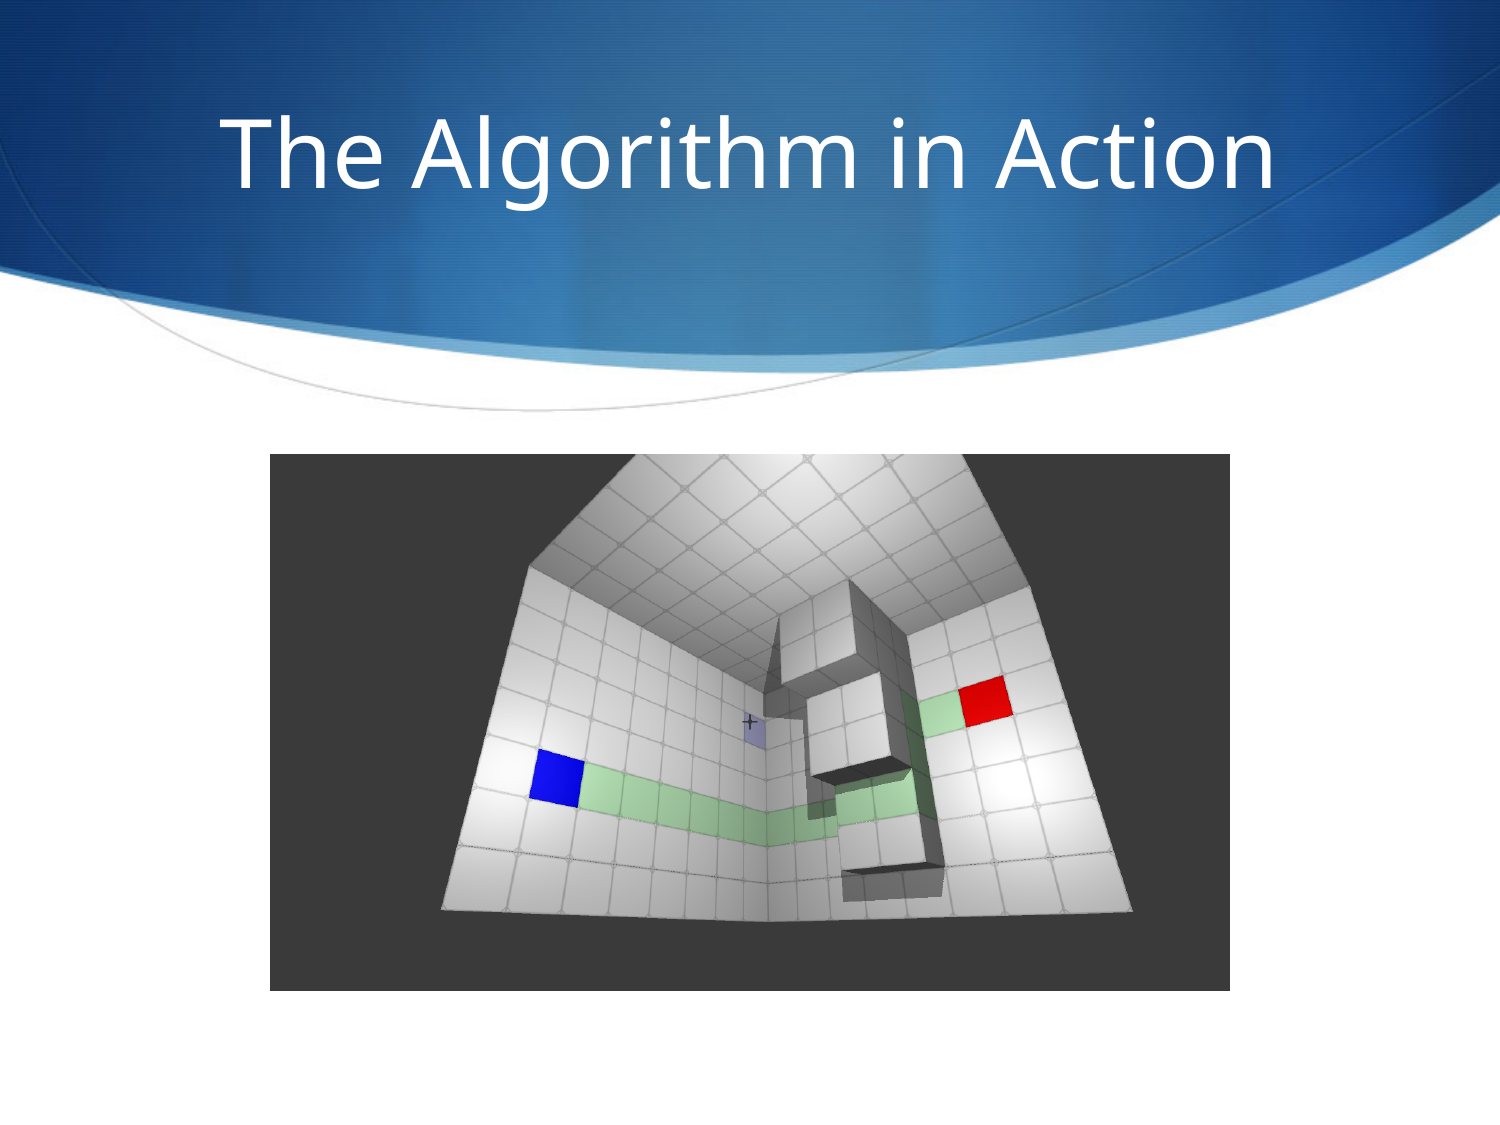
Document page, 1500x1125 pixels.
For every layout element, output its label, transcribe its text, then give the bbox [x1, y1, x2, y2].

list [120, 453, 1379, 991]
picture [0, 0, 1500, 1125]
title The Algorithm in Action [75, 56, 1425, 245]
